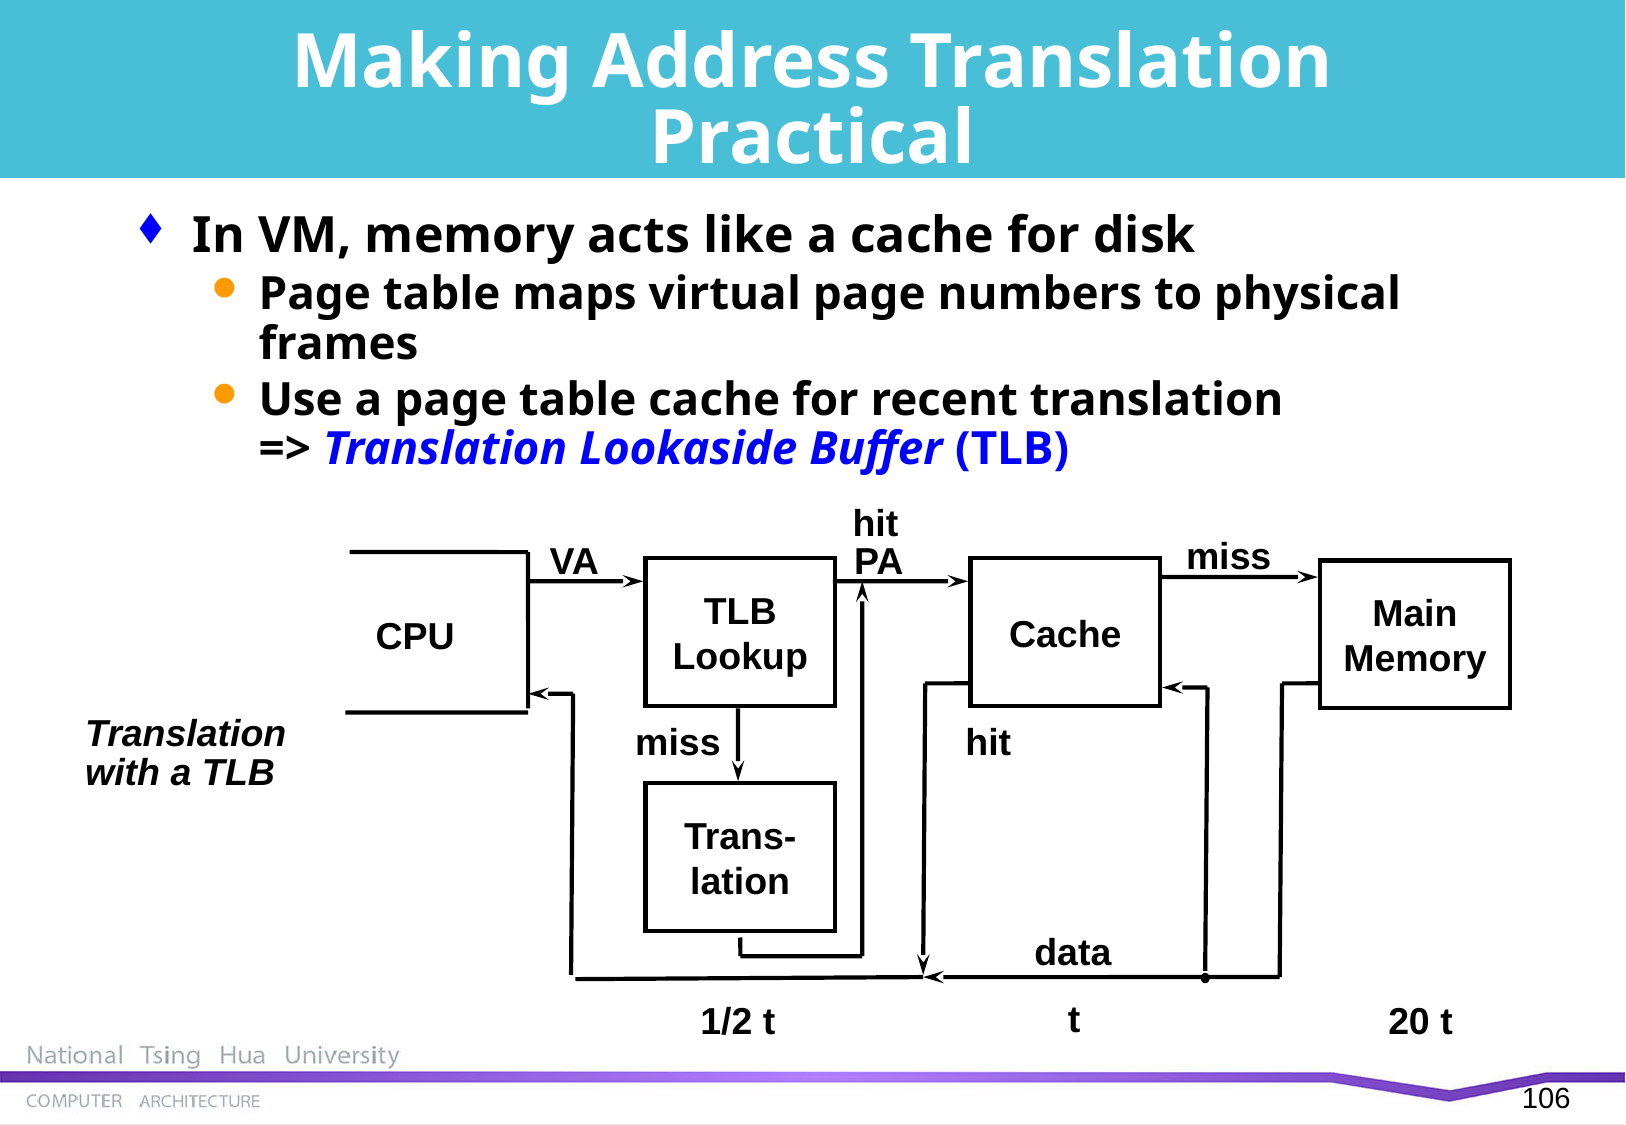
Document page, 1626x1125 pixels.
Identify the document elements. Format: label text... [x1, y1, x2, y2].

text_box CPU [365, 614, 466, 661]
picture [0, 0, 1626, 1125]
text_box [856, 581, 869, 602]
text_box PA [843, 539, 915, 586]
text_box VA [539, 539, 610, 586]
text_box t [1057, 997, 1091, 1045]
text_box [622, 575, 644, 588]
slide_number 105 [1247, 1059, 1586, 1125]
text_box [923, 970, 944, 984]
text_box [917, 954, 930, 976]
text_box 20 t [1377, 999, 1464, 1047]
text_box 1/2 t [689, 999, 786, 1047]
text_box [528, 687, 549, 700]
text_box hit [842, 501, 910, 549]
text_box [732, 760, 745, 782]
text_box [947, 575, 969, 588]
list In VM, memory acts like a cache for disk Page table maps virtual page numbers to physical frames Use a page table cache for recent translation => Translation Lookaside Buffer (TLB) [121, 201, 1504, 1036]
text_box Translation with a TLB [74, 712, 298, 797]
text_box [1297, 570, 1318, 584]
text_box hit [954, 720, 1022, 768]
text_box TLB Lookup [645, 558, 836, 707]
text_box data [1024, 931, 1123, 977]
text_box Trans- lation [645, 783, 836, 932]
text_box miss [624, 720, 732, 768]
title Making Address Translation Practical [121, 27, 1504, 177]
text_box [1162, 681, 1183, 694]
text_box Main Memory [1320, 560, 1510, 709]
text_box miss [1175, 535, 1282, 582]
text_box Cache [970, 558, 1161, 707]
